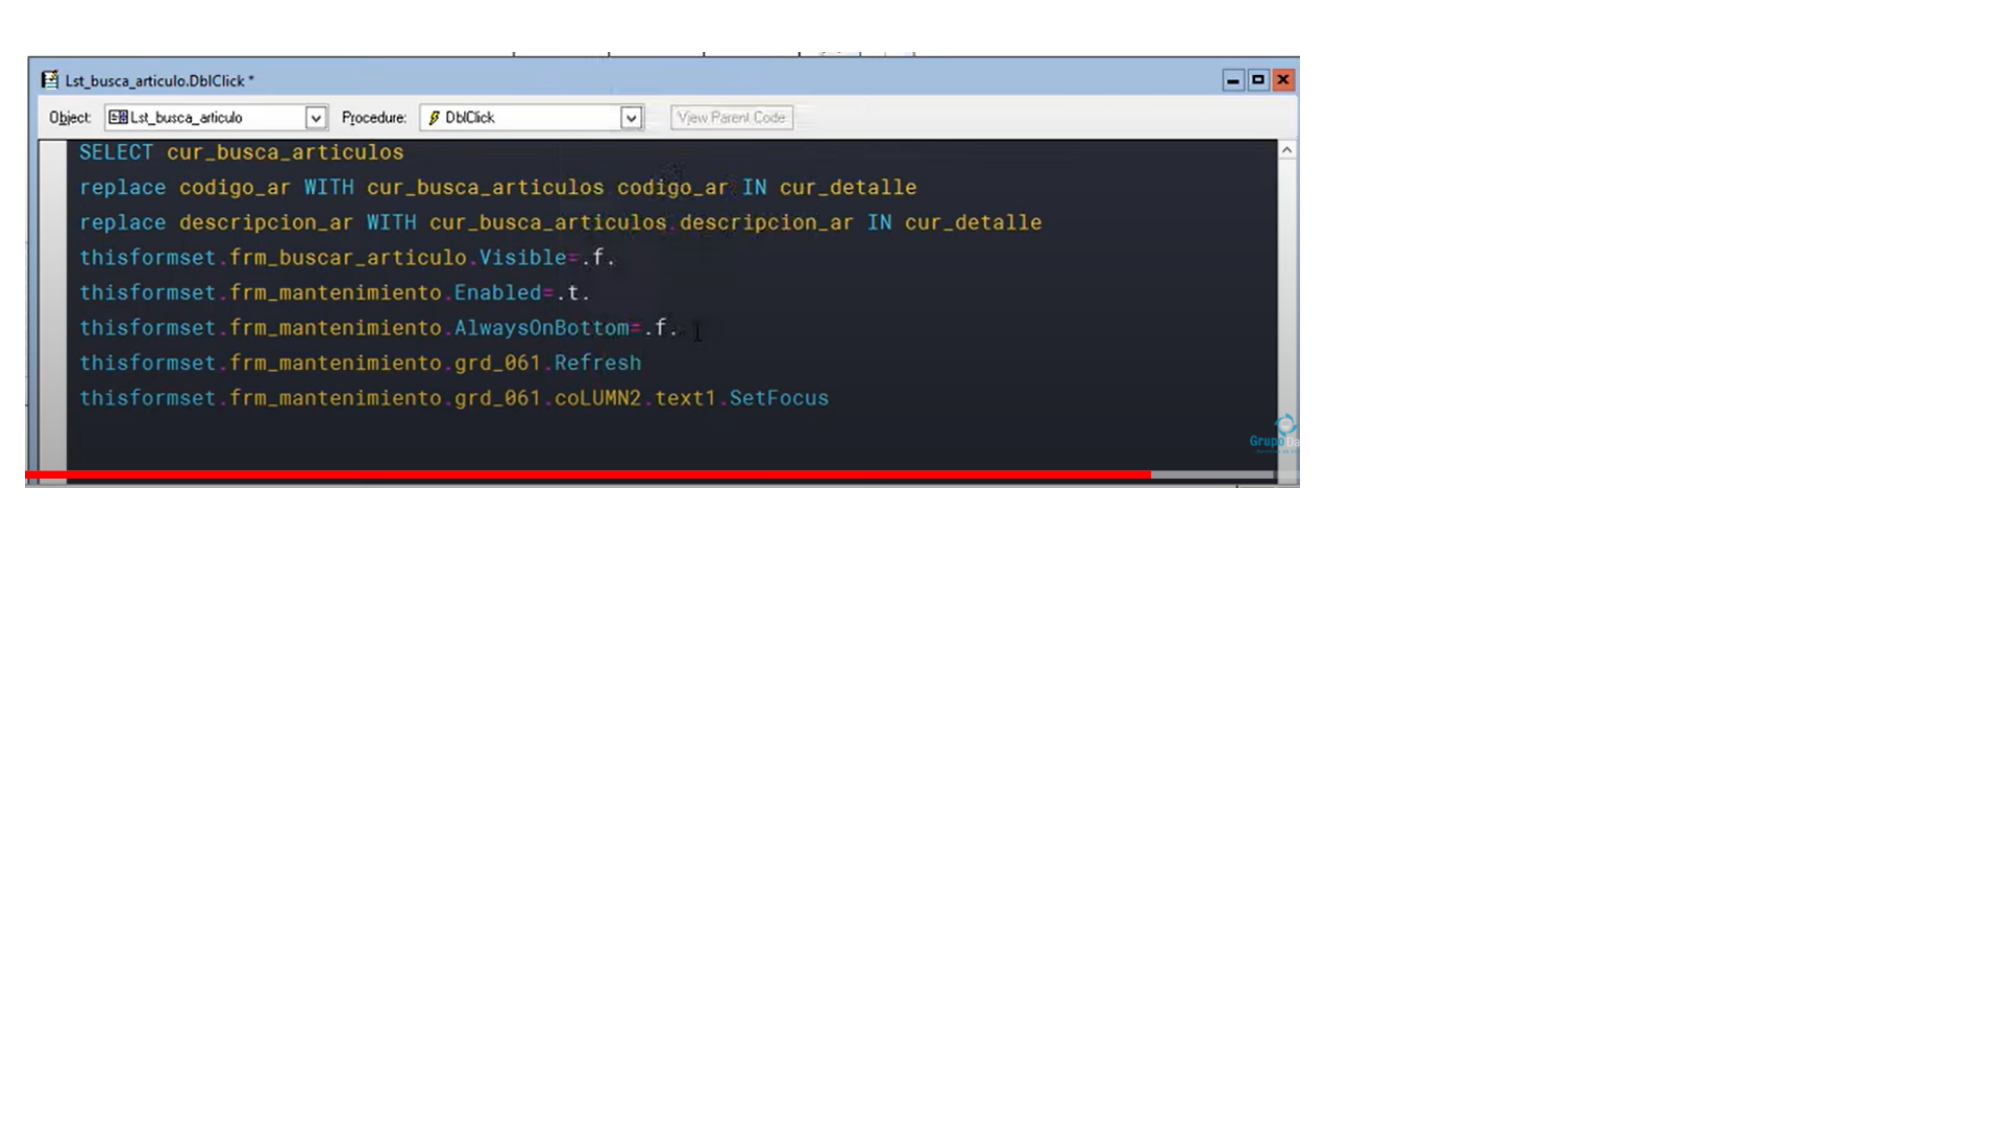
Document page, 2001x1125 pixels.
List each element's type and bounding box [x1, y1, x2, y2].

picture [25, 52, 1300, 488]
